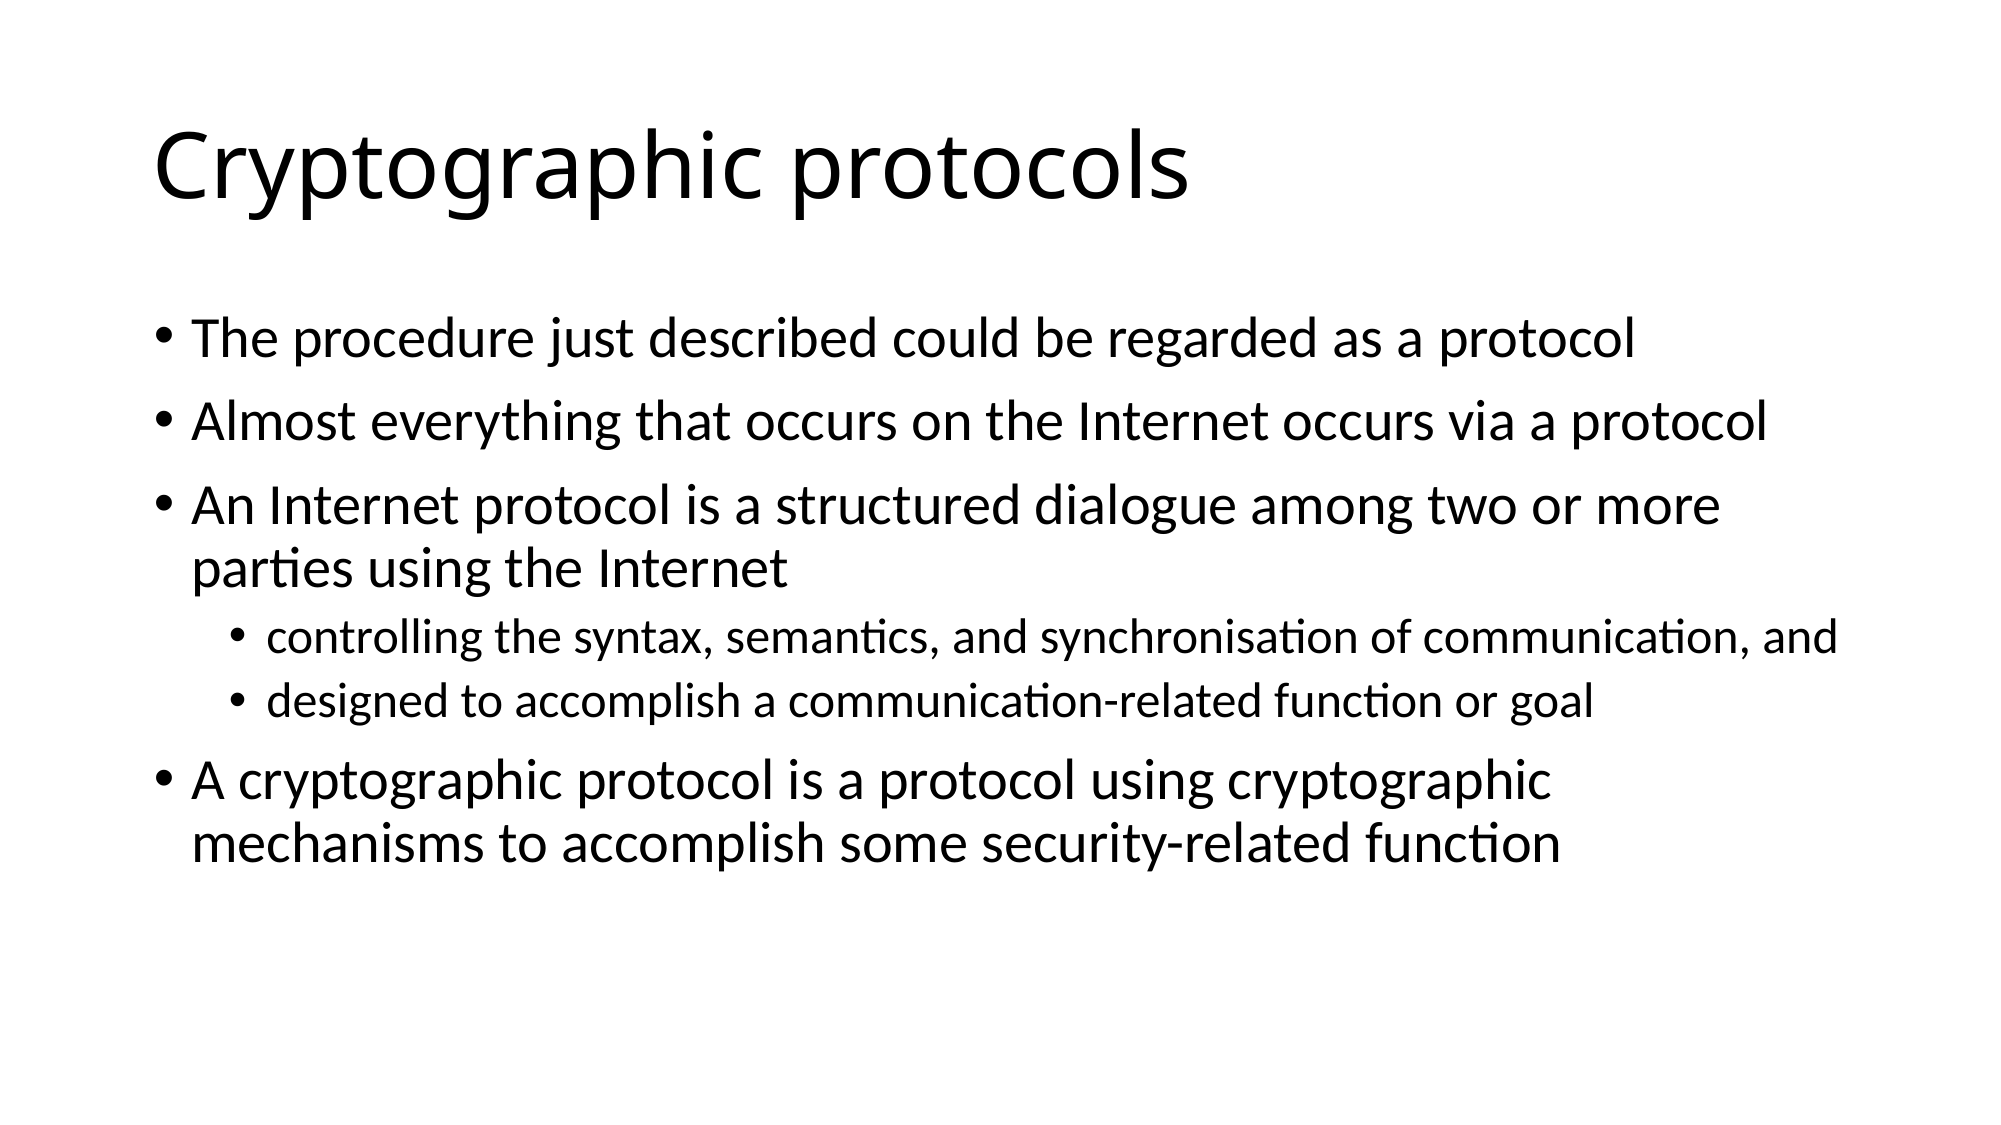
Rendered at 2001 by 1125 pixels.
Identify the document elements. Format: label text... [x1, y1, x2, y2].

list The procedure just described could be regarded as a protocol Almost everything that occurs on the Internet occurs via a protocol An Internet protocol is a structured dialogue among two or more parties using the Internet controlling the syntax, semantics, and synchronisation of communication, and designed to accomplish a communication-related function or goal A cryptographic protocol is a protocol using cryptographic mechanisms to accomplish some security-related function [138, 299, 1863, 1032]
title Cryptographic protocols [137, 59, 1863, 278]
